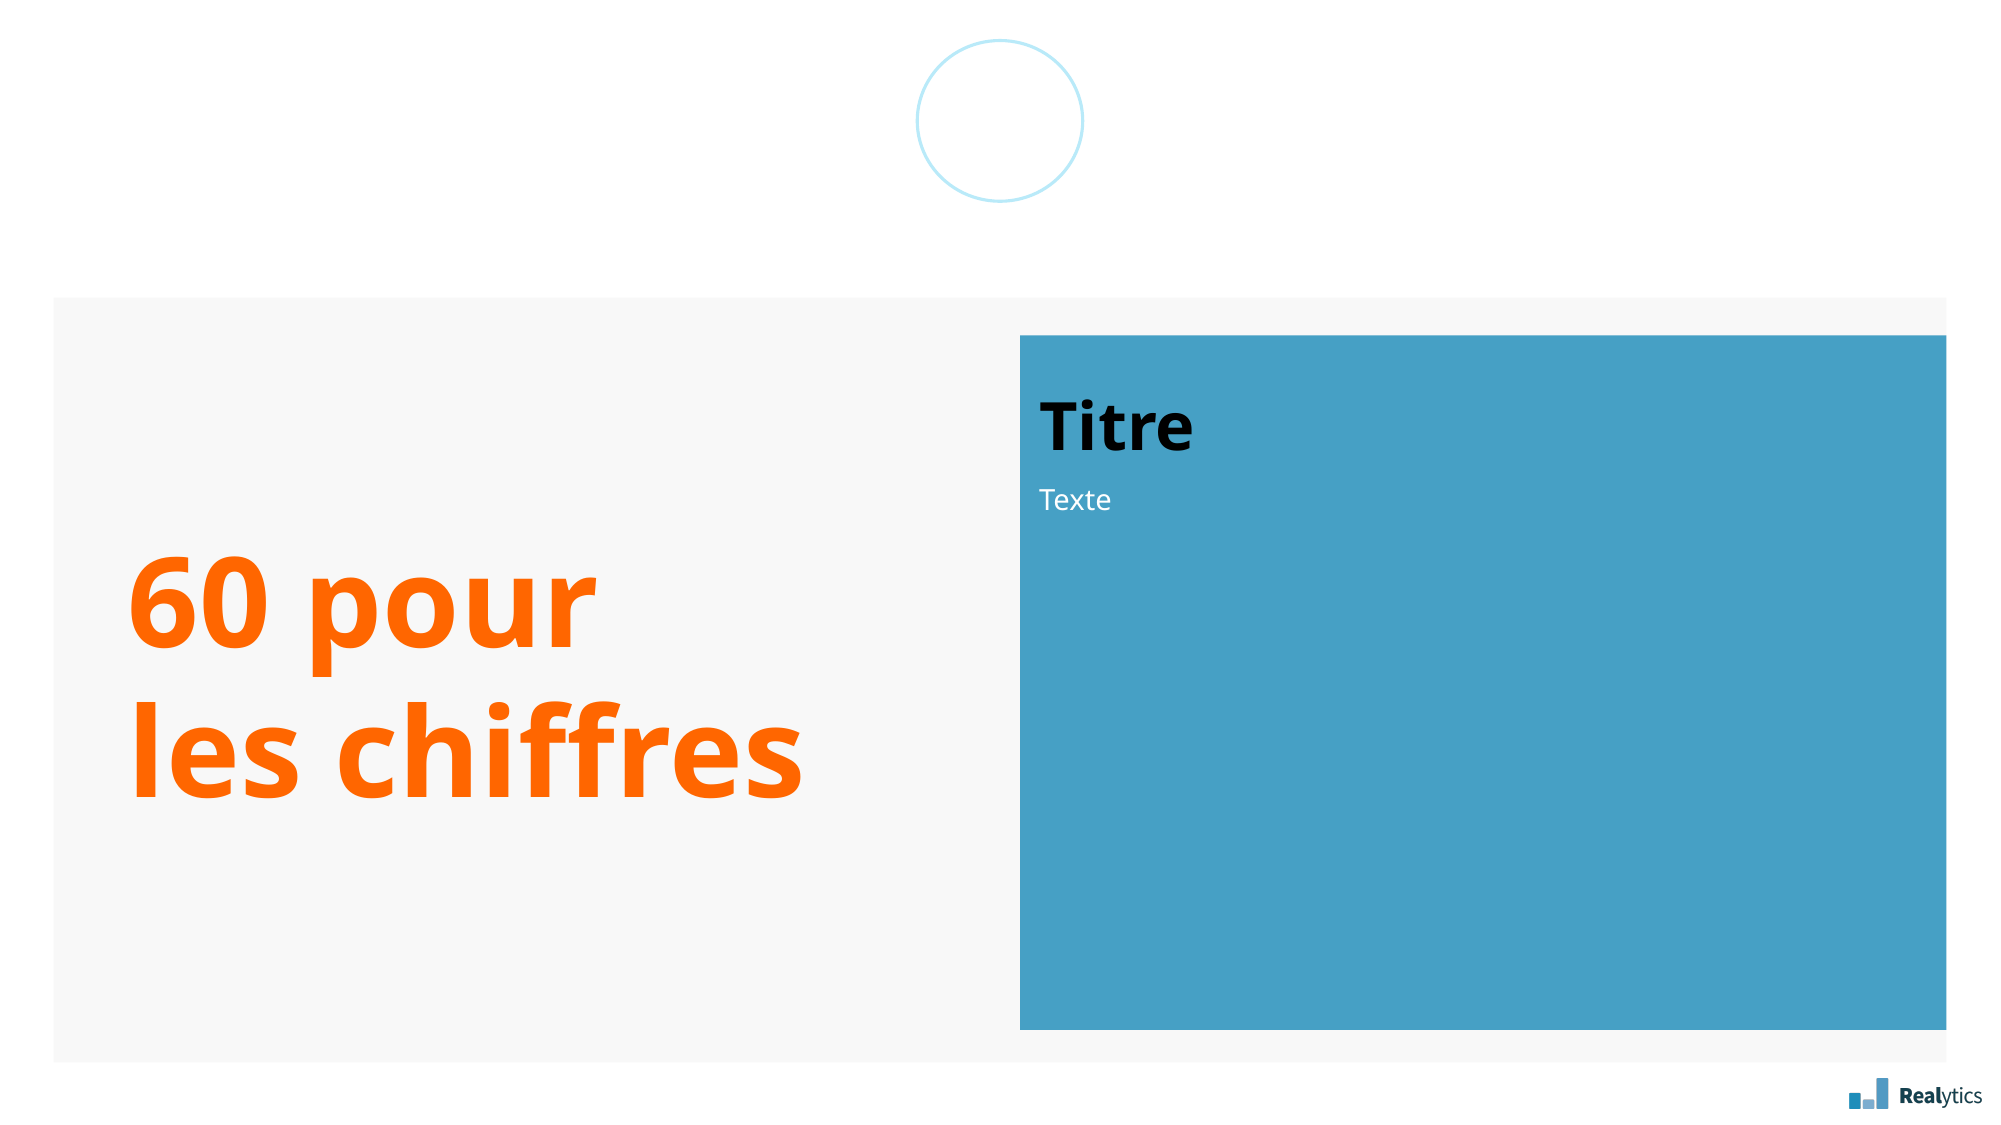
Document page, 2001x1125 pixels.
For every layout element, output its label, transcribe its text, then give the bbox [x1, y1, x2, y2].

picture [1849, 1078, 1982, 1109]
text_box 60 pour les chiffres [113, 515, 919, 830]
text_box Titre Texte [1024, 336, 1943, 524]
